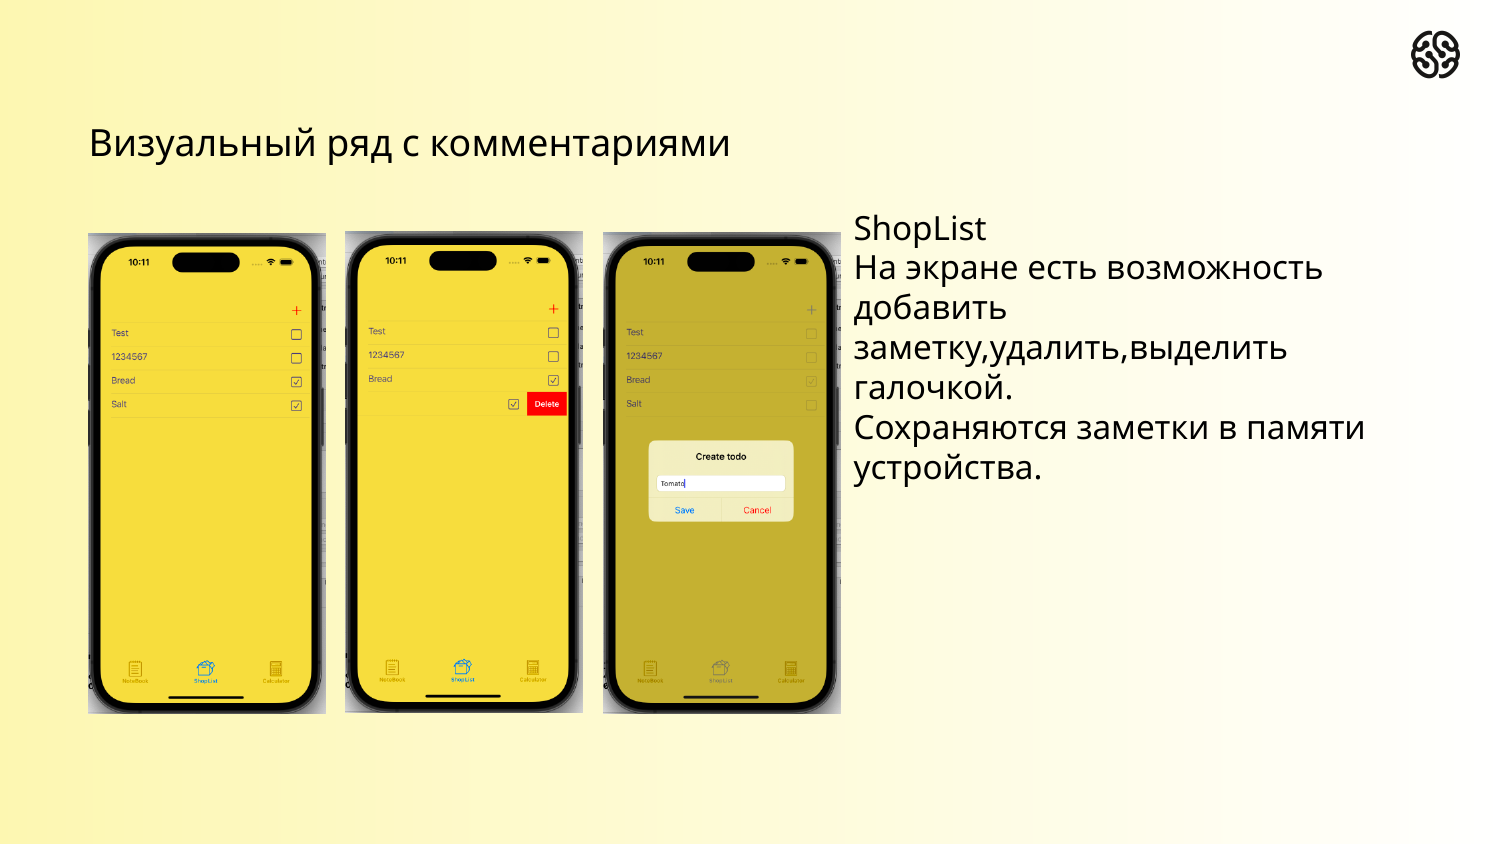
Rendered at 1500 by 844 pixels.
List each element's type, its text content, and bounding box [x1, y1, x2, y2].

picture [603, 232, 842, 714]
picture [345, 231, 583, 714]
picture [88, 233, 326, 714]
picture [1411, 30, 1460, 79]
subtitle ShopList На экране есть возможность добавить заметку,удалить,выделить галочкой. Сохраняются заметки в памяти устройства. [853, 260, 1412, 739]
title Визуальный ряд с комментариями [88, 118, 1412, 260]
